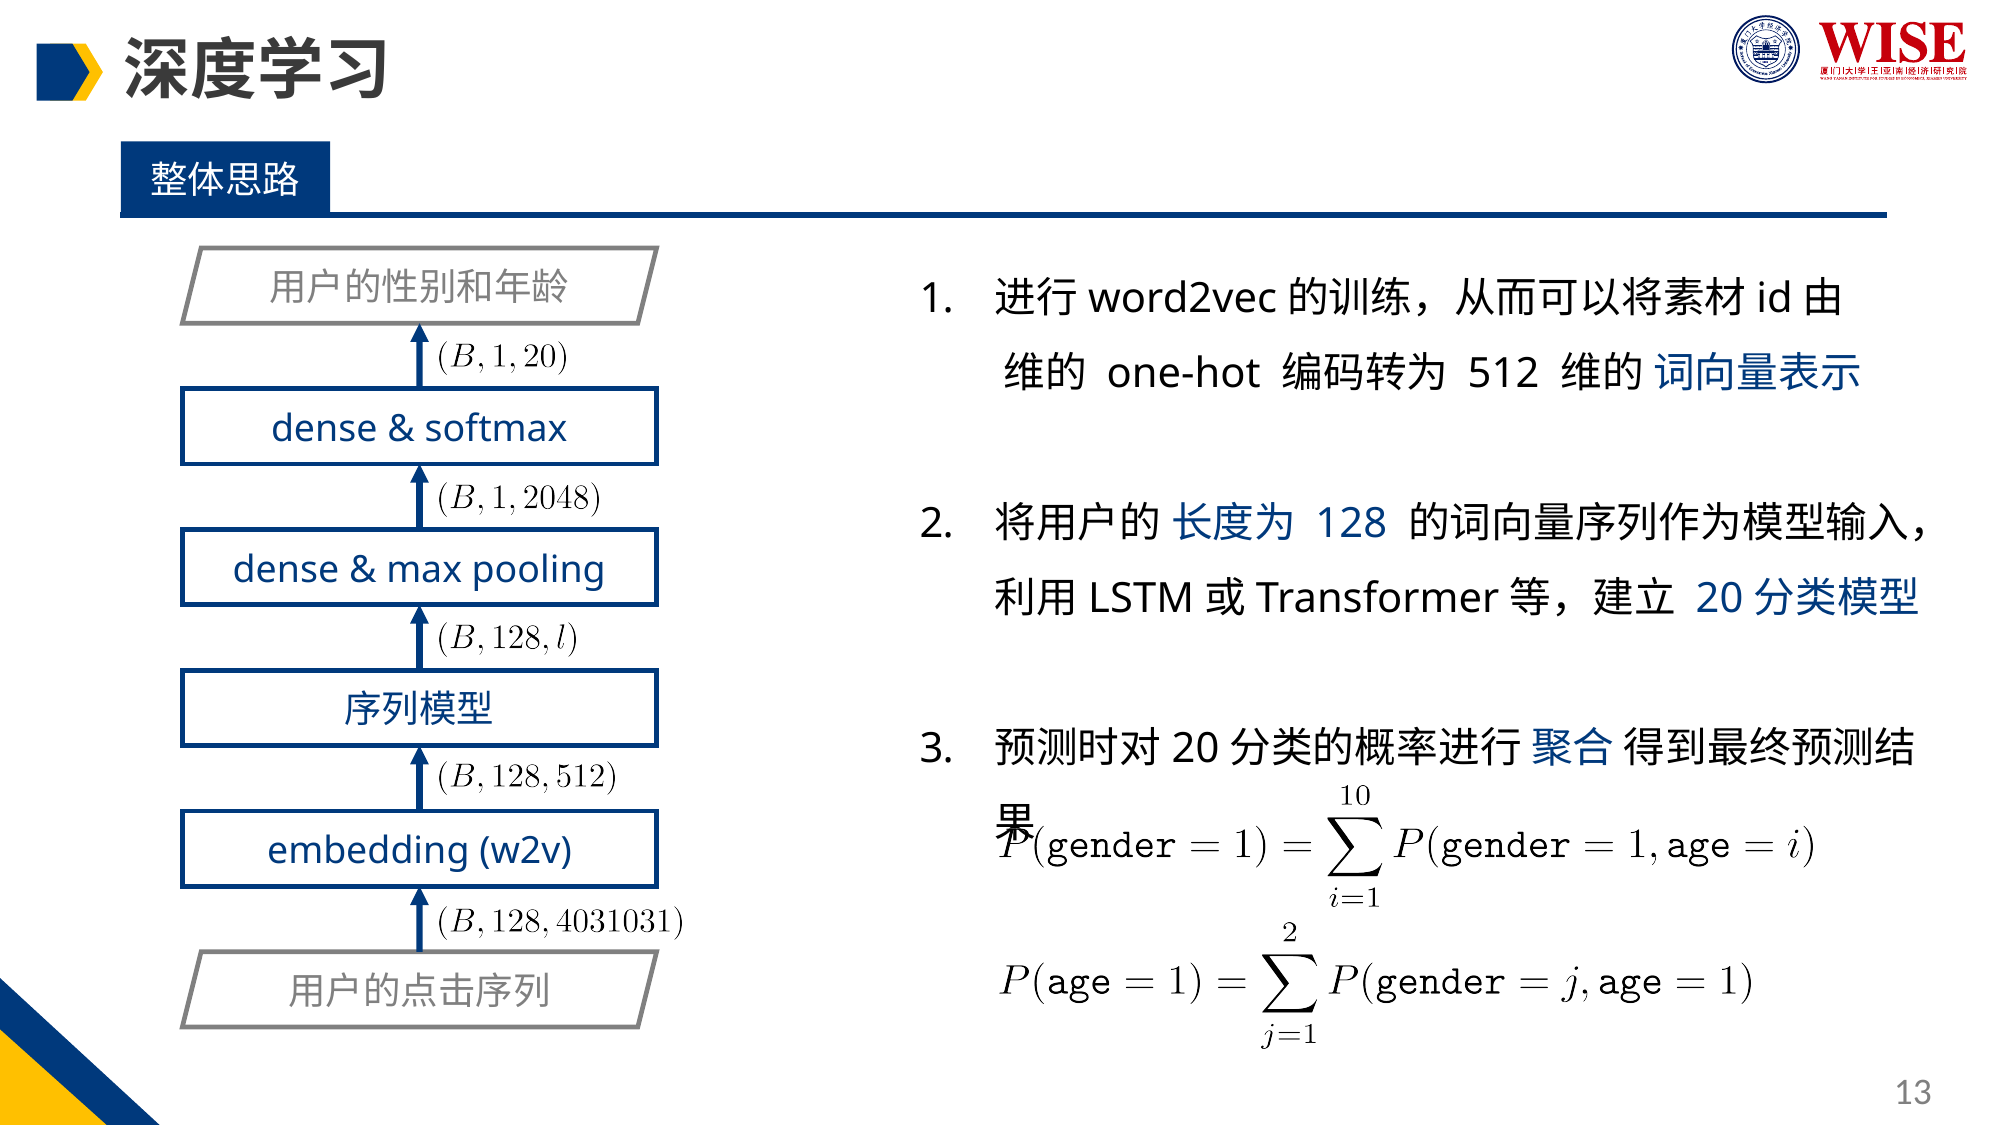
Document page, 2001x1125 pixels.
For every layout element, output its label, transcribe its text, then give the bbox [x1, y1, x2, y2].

text_box 深度学习 [109, 19, 1274, 114]
text_box dense & softmax [181, 388, 658, 465]
text_box 序列模型 [181, 669, 658, 746]
text_box 用户的点击序列 [180, 950, 658, 1029]
picture [1731, 15, 1967, 84]
text_box [74, 42, 105, 102]
text_box dense & max pooling [181, 528, 658, 606]
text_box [120, 141, 1888, 217]
picture [999, 922, 1751, 1049]
picture [439, 482, 599, 517]
picture [439, 622, 576, 657]
picture [439, 761, 615, 795]
text_box [35, 42, 91, 102]
picture [439, 341, 566, 375]
picture [439, 906, 682, 940]
text_box 用户的性别和年龄 [180, 246, 658, 325]
text_box embedding (w2v) [181, 810, 658, 887]
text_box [0, 977, 160, 1125]
picture [999, 785, 1813, 907]
